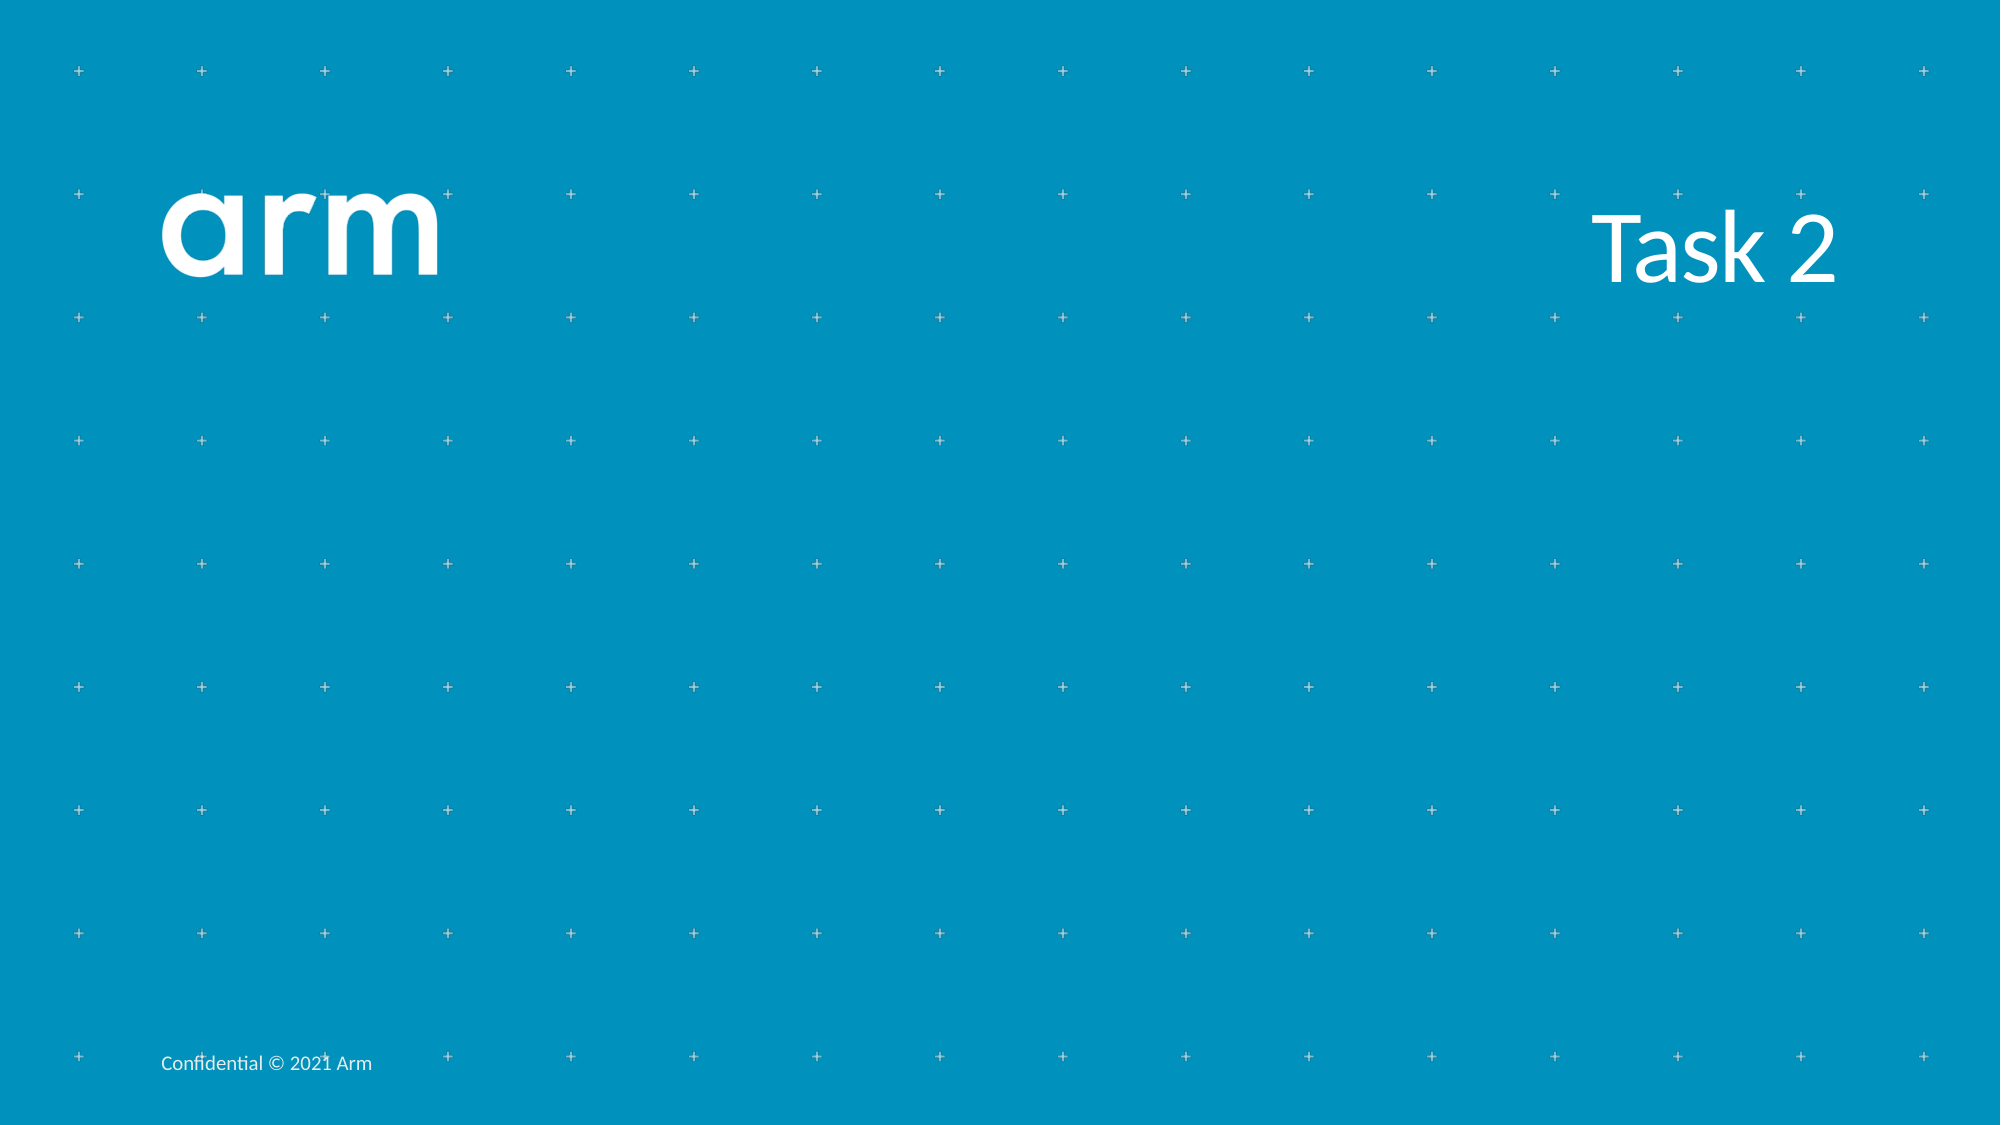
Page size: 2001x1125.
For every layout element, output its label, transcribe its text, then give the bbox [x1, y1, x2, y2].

picture [321, 191, 329, 198]
picture [265, 194, 316, 274]
title Task 2 [822, 198, 1839, 621]
picture [163, 191, 242, 277]
picture [329, 194, 437, 274]
